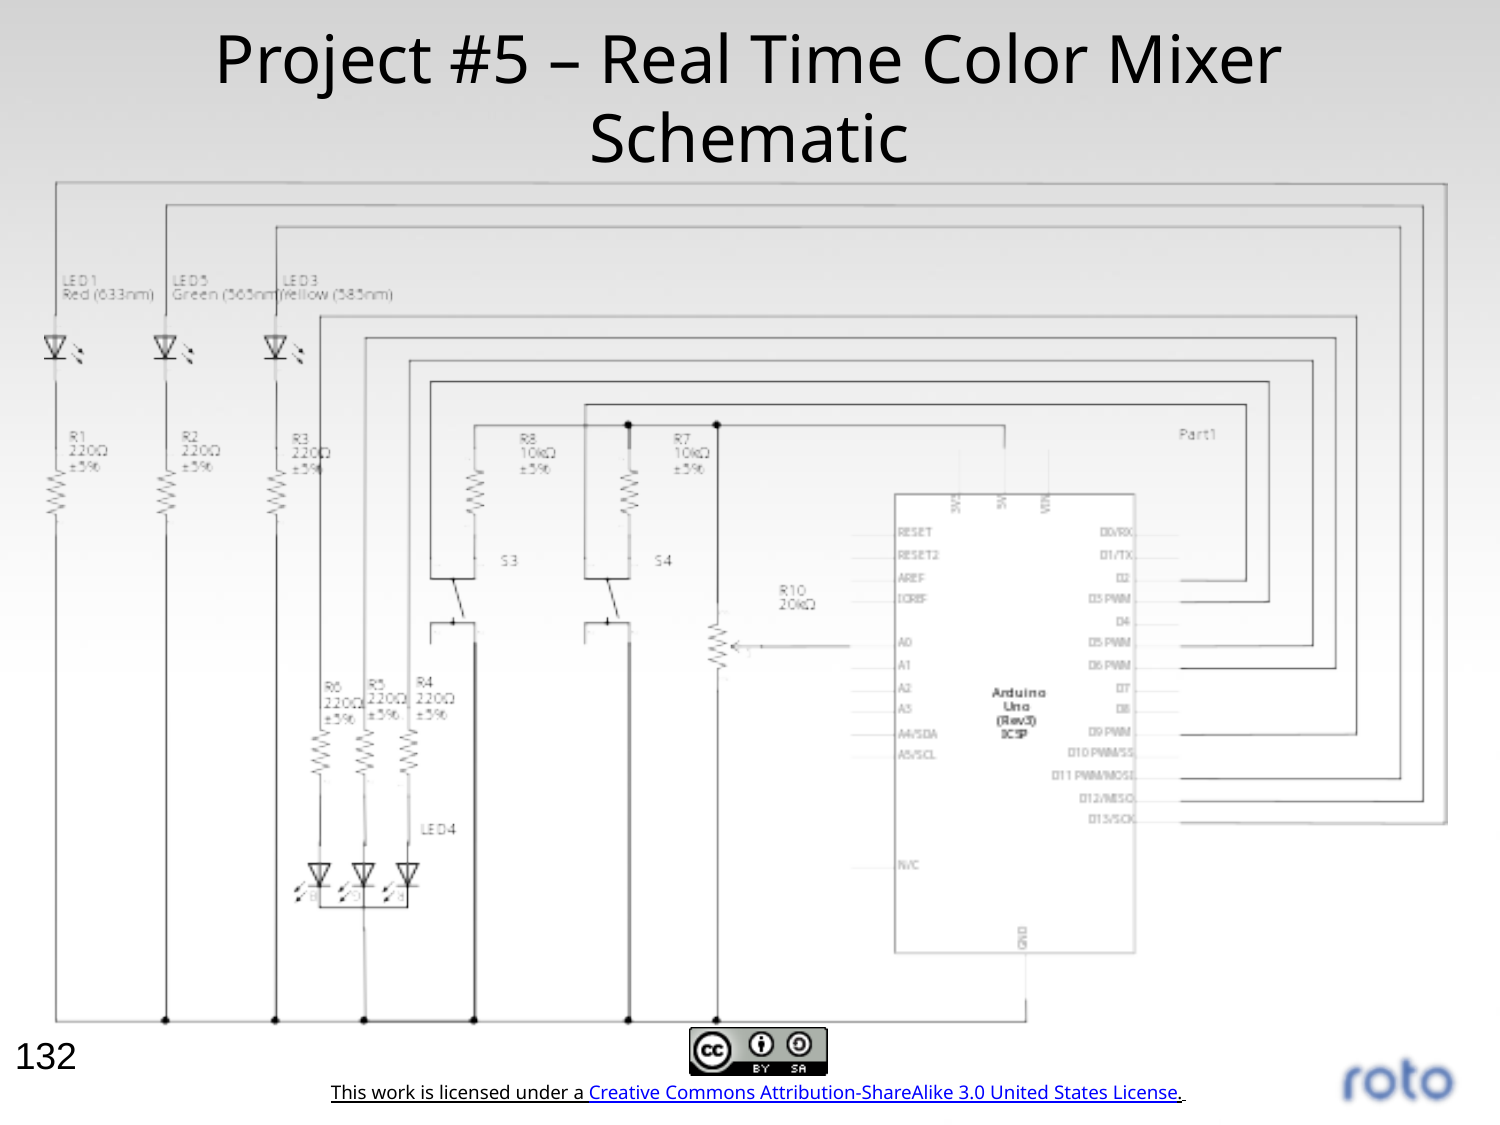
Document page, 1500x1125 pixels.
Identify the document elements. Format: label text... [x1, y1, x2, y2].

title Project #5 – Real Time Color Mixer Schematic [112, 2, 1388, 179]
picture [0, 0, 1500, 1125]
